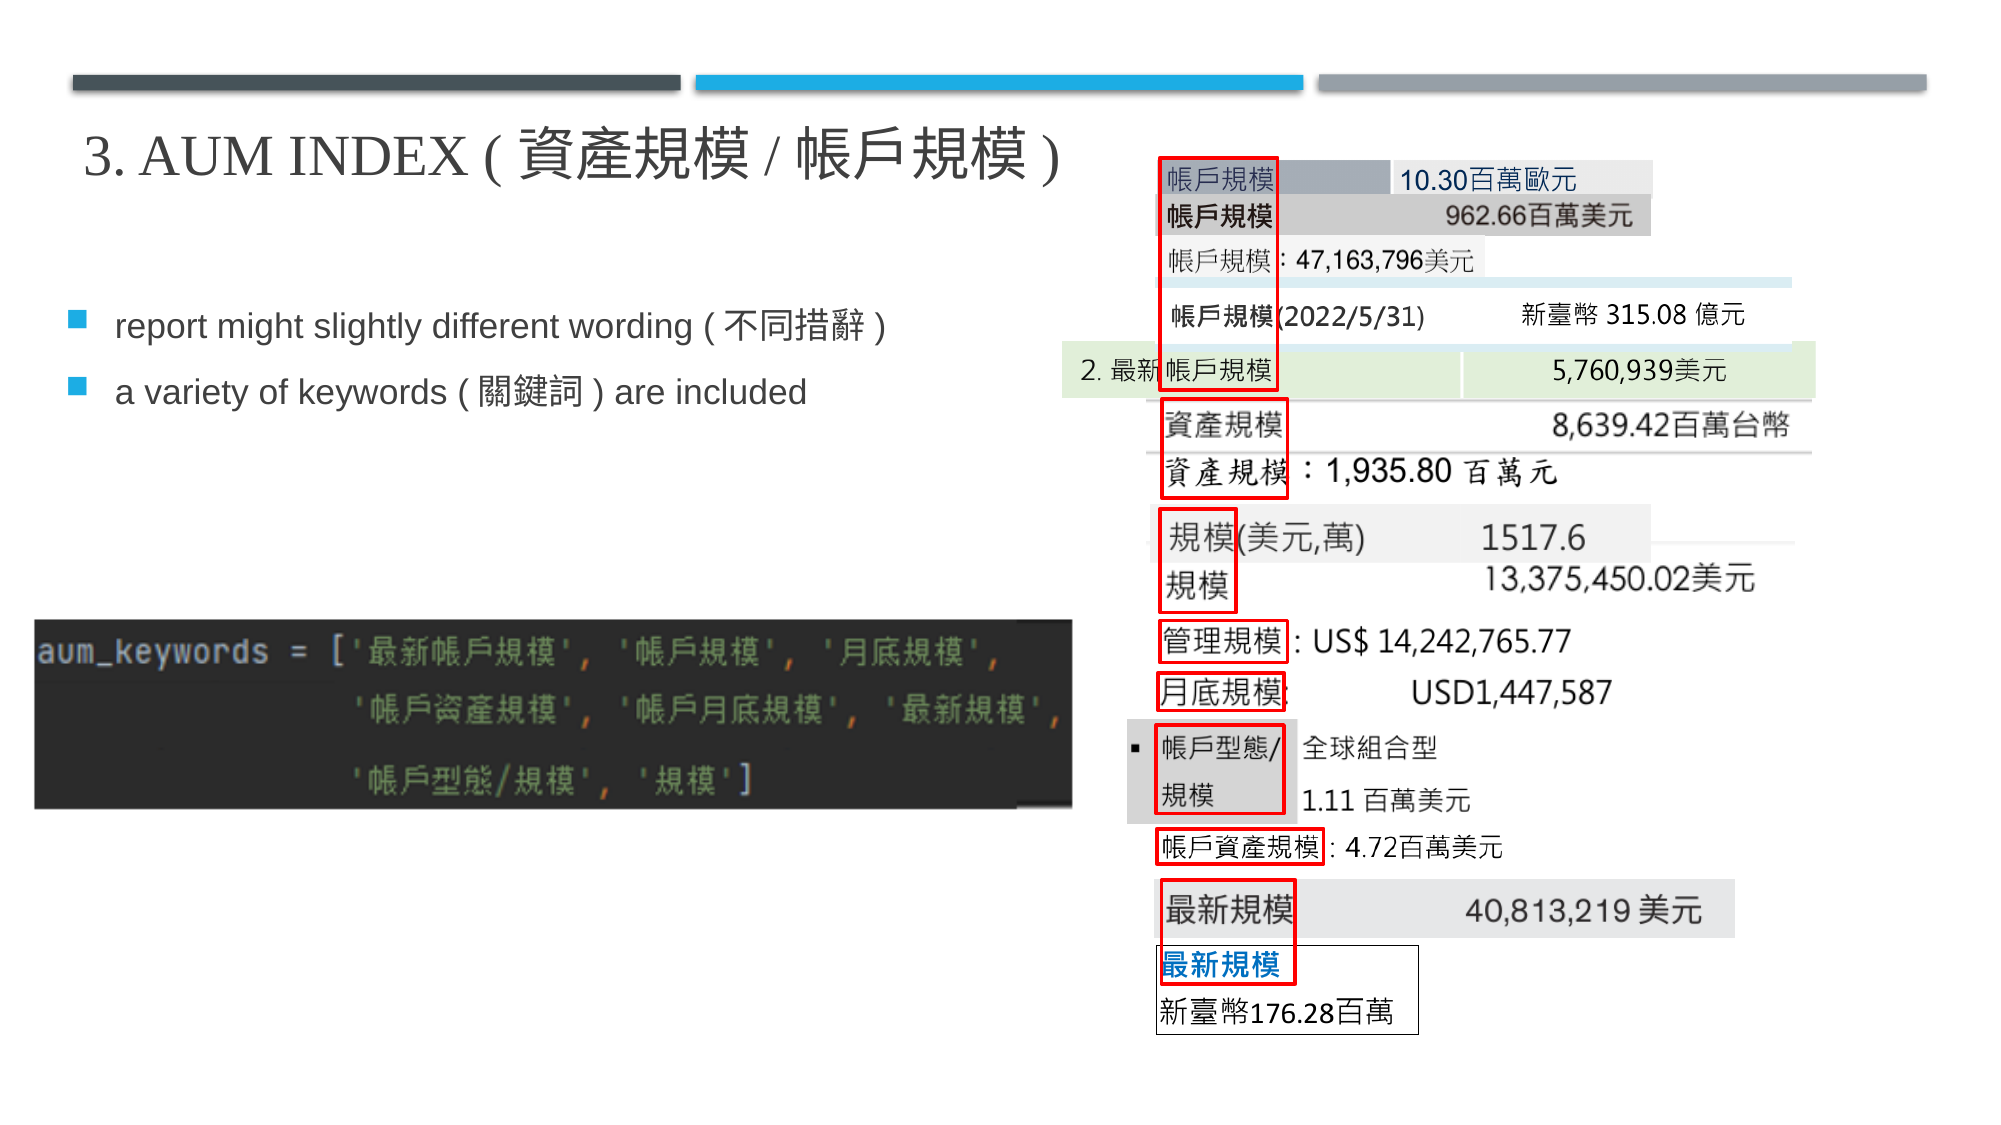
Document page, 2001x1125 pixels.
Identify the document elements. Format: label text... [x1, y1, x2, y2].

title 3. AUM index (資產規模/帳戶規模) [68, 0, 1878, 195]
picture [1145, 665, 1623, 713]
picture [1155, 944, 1420, 1035]
picture [1127, 718, 1514, 825]
picture [1159, 620, 1584, 664]
picture [1061, 159, 1817, 499]
picture [9, 594, 1088, 847]
list report might slightly different wording (不同措辭) a variety of keywords (關鍵詞) are included [49, 56, 1860, 654]
picture [1145, 503, 1796, 610]
picture [1145, 826, 1528, 868]
picture [1153, 879, 1735, 938]
